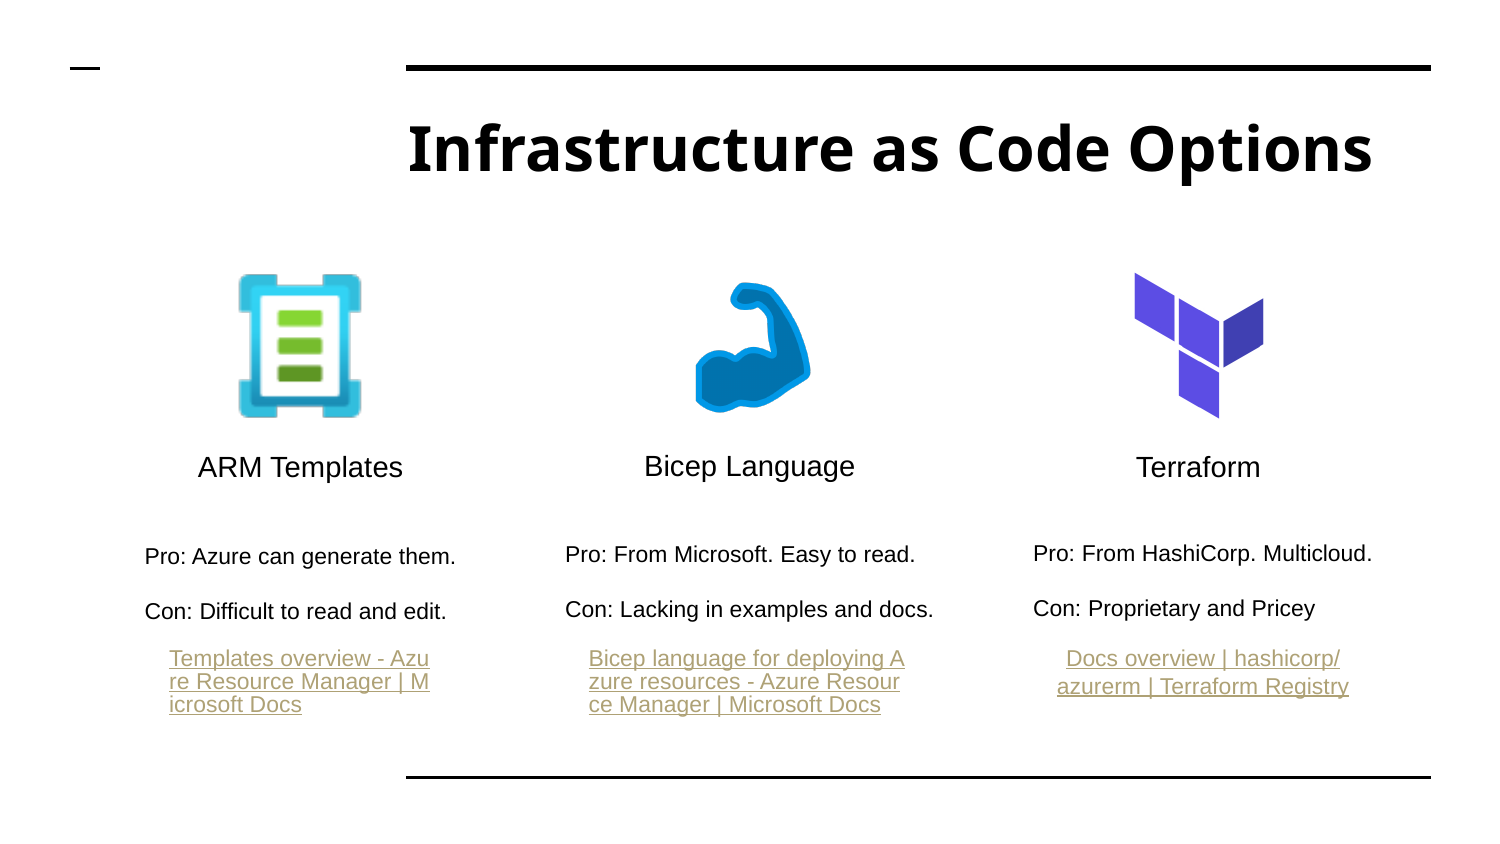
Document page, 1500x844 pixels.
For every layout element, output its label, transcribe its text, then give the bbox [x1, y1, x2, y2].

text_box Pro: From HashiCorp. Multicloud. Con: Proprietary and Pricey [1018, 531, 1388, 656]
text_box Docs overview | hashicorp/azurerm | Terraform Registry [1026, 636, 1380, 707]
text_box Pro: From Microsoft. Easy to read. Con: Lacking in examples and docs. [550, 532, 950, 657]
text_box Bicep language for deploying Azure resources - Azure Resource Manager | Microsoft Docs [573, 636, 927, 679]
text_box Terraform [1120, 440, 1276, 491]
text_box Templates overview - Azure Resource Manager | Microsoft Docs [154, 636, 448, 679]
text_box Bicep Language [629, 440, 871, 491]
picture [225, 271, 376, 423]
text_box Pro: Azure can generate them. Con: Difficult to read and edit. [129, 533, 472, 659]
text_box ARM Templates [182, 440, 419, 491]
picture [1123, 271, 1275, 423]
picture [674, 271, 826, 423]
title Infrastructure as Code Options [393, 94, 1431, 199]
